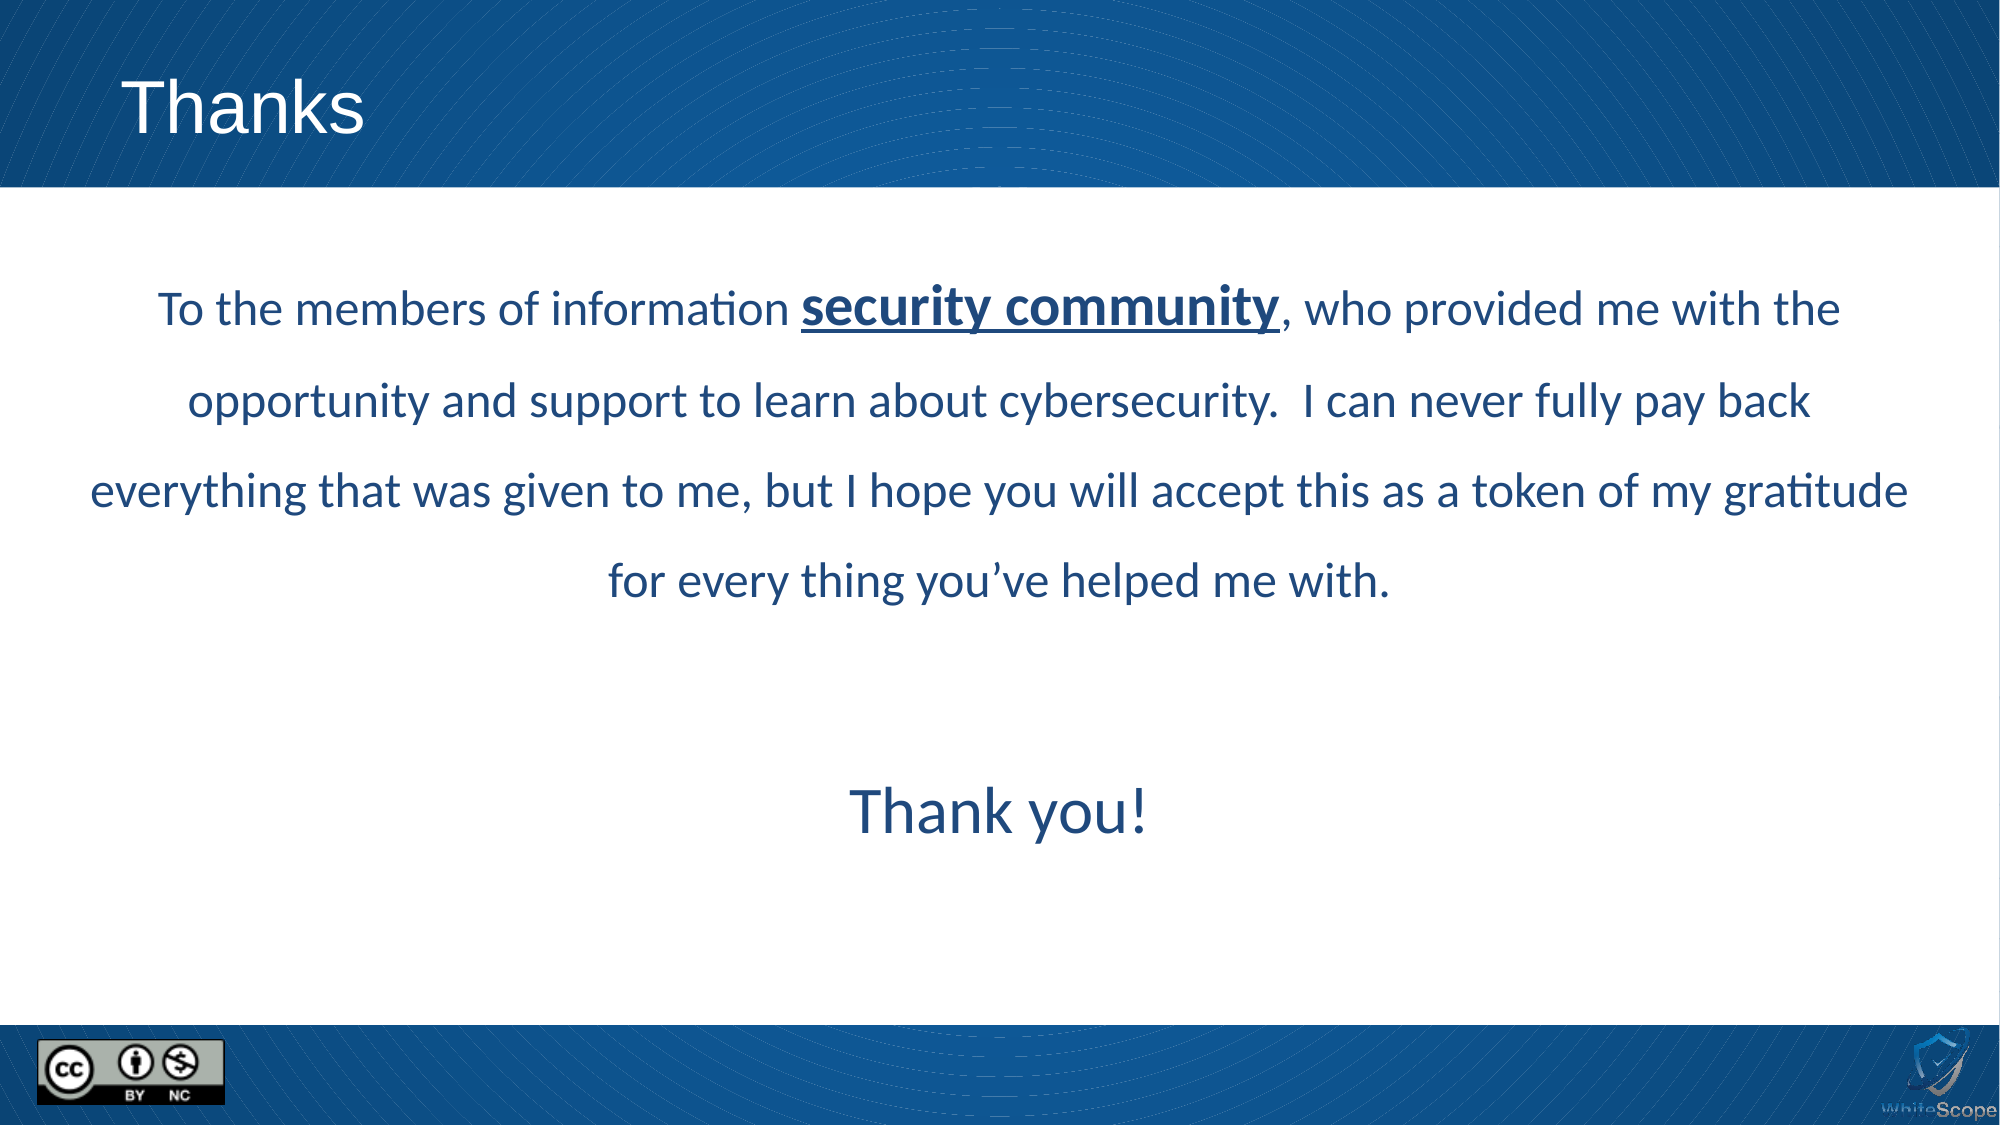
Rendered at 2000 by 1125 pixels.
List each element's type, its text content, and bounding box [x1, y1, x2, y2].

picture [1862, 1016, 2000, 1125]
text_box To the members of information security community, who provided me with the opportunity and support to learn about cybersecurity. I can never fully pay back everything that was given to me, but I hope you will accept this as a token of my gratitude for every thing you’ve helped me with. Thank you! [62, 224, 1938, 855]
title Thanks [99, 45, 1900, 162]
picture [37, 1039, 225, 1105]
